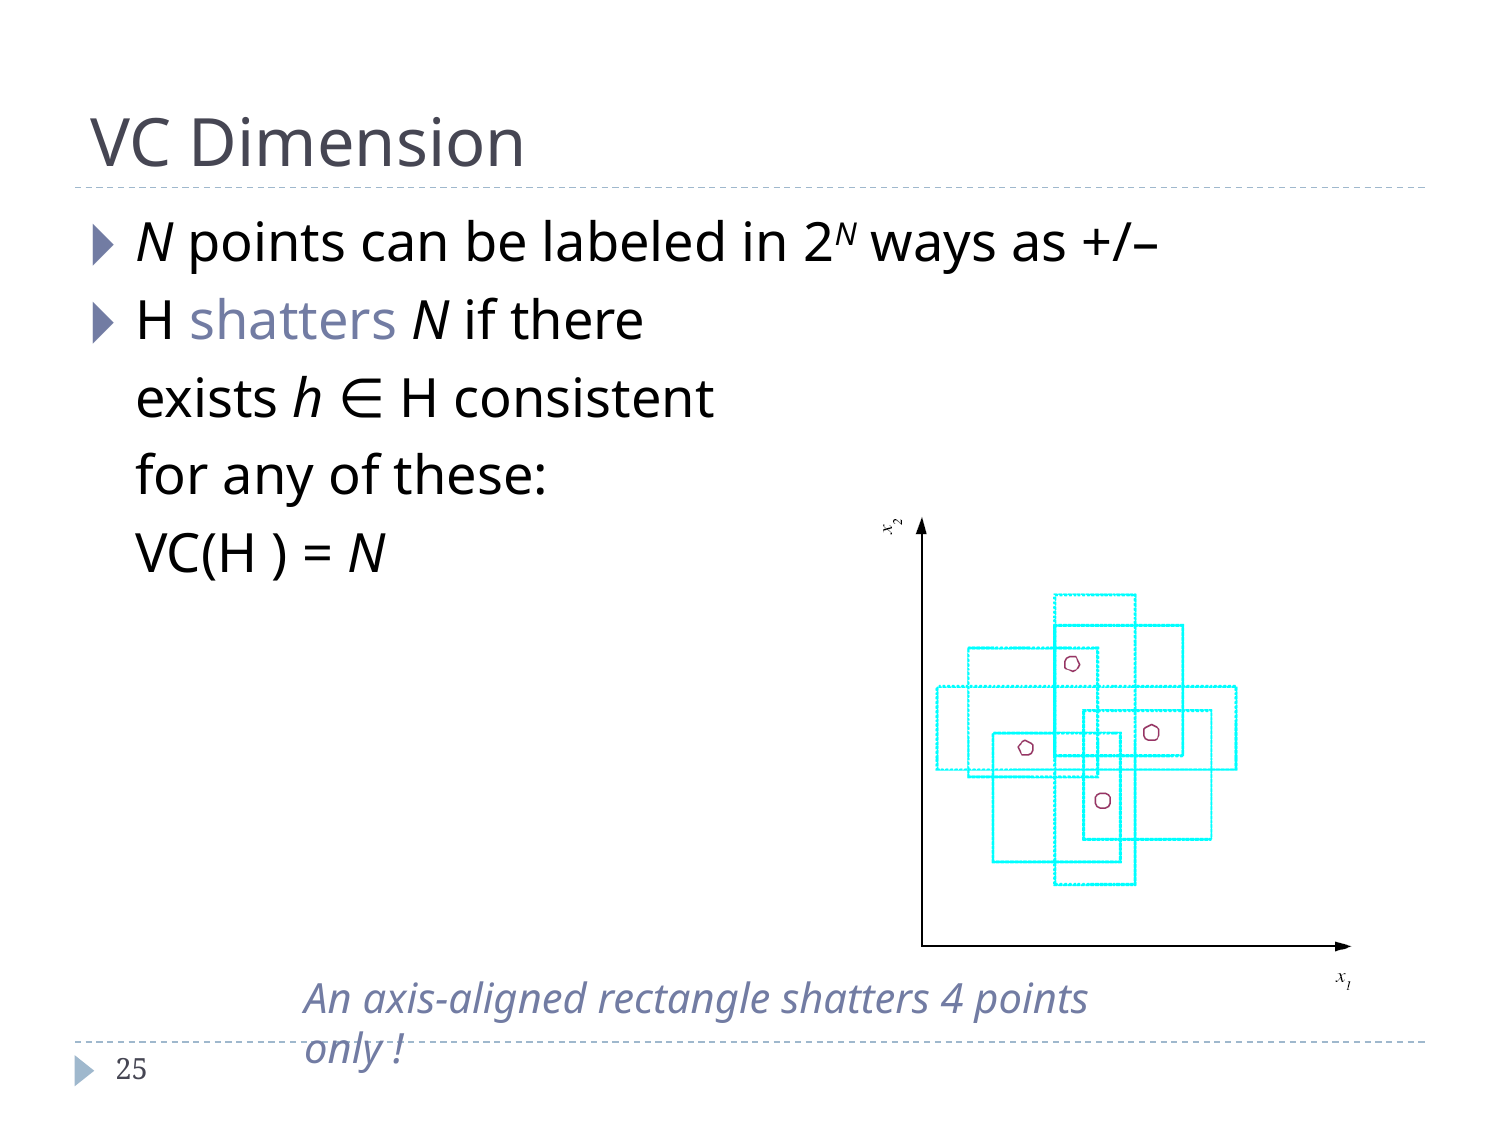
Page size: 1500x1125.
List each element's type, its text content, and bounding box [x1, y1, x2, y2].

list N points can be labeled in 2N ways as +/– H shatters N if there exists h ∈ H consistent for any of these: VC(H ) = N [75, 200, 1425, 1010]
title VC Dimension [75, 24, 1425, 188]
text_box An axis-aligned rectangle shatters 4 points only ! [289, 964, 1146, 1080]
picture [832, 491, 1402, 1000]
slide_number ‹#› [100, 1042, 426, 1103]
